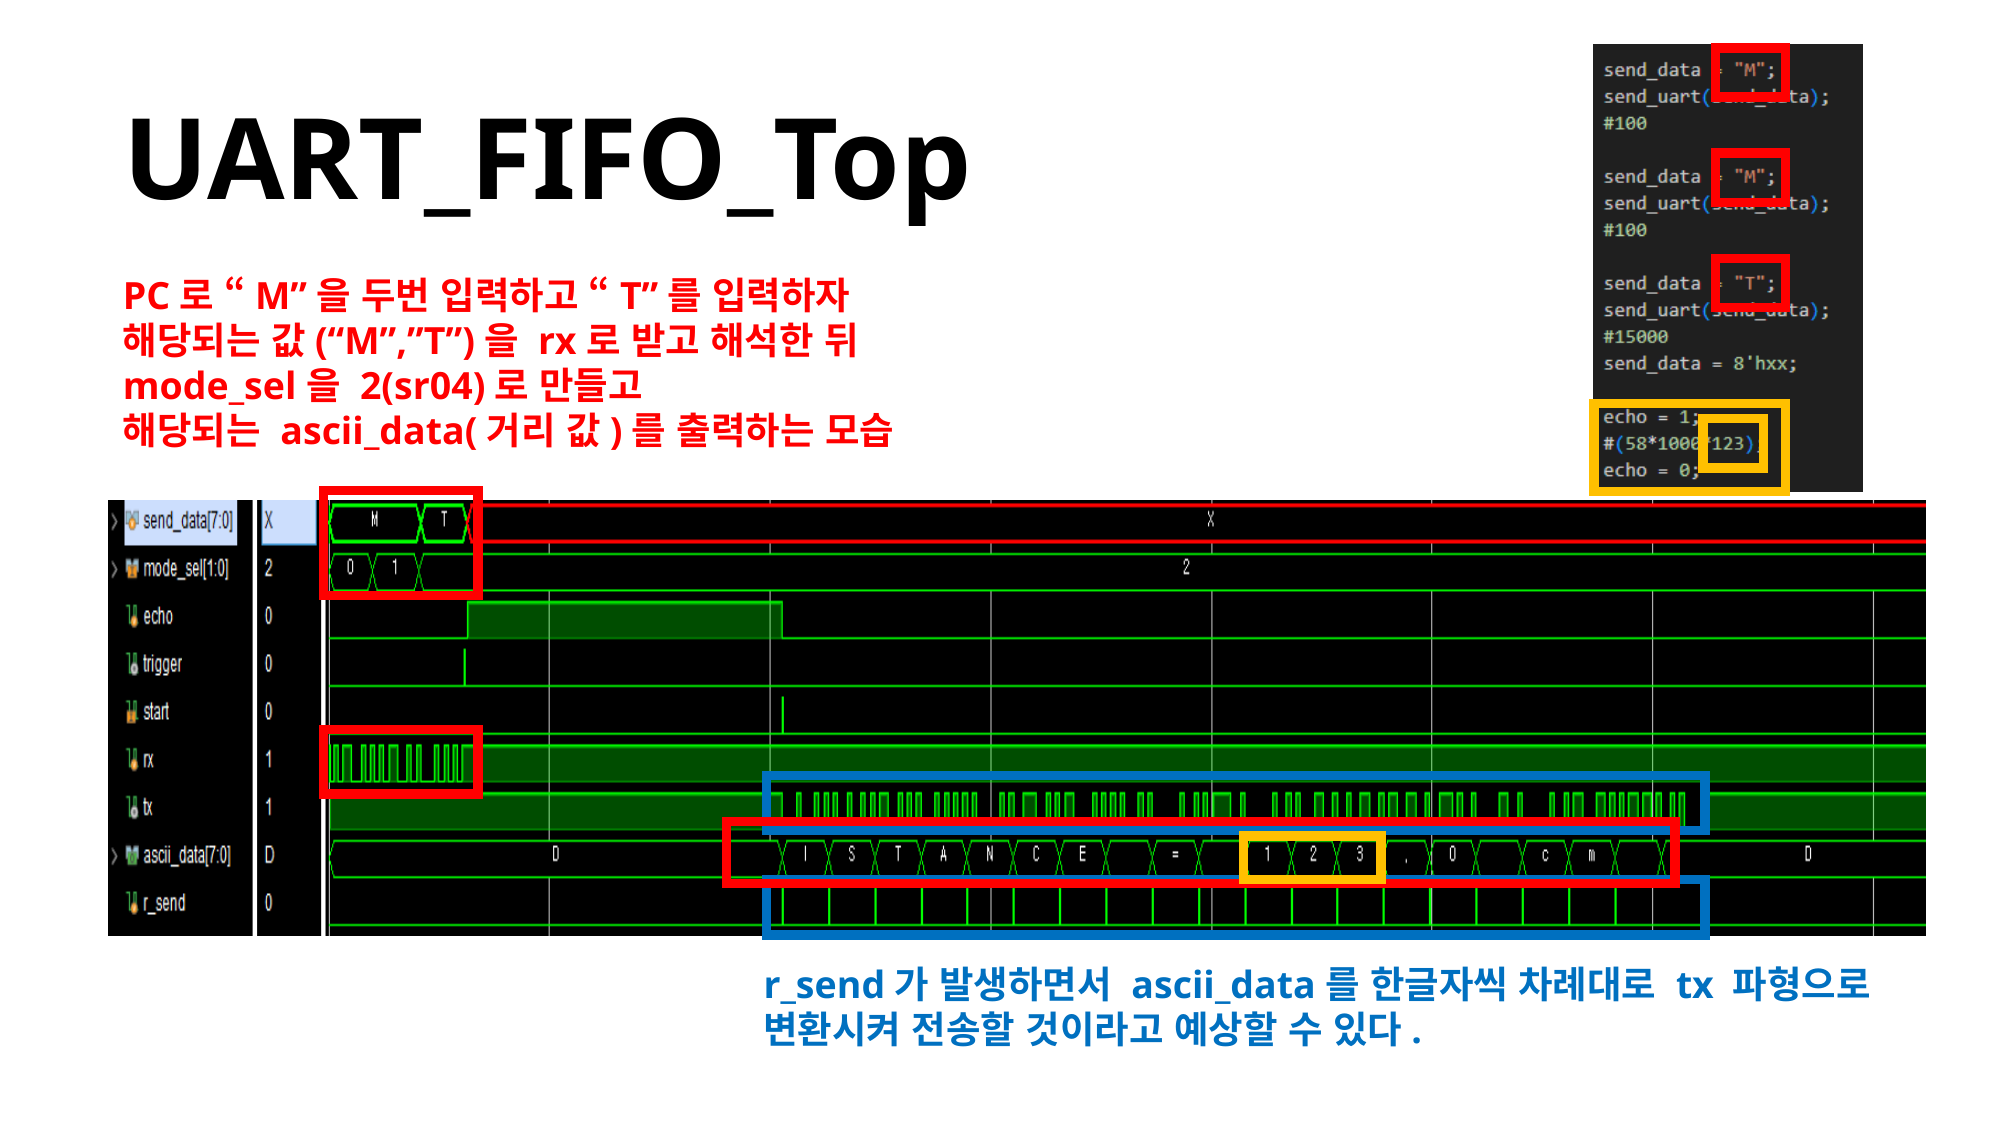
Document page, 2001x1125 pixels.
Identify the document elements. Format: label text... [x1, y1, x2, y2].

text_box [322, 489, 480, 500]
text_box r_send가 발생하면서 ascii_data를 한글자씩 차례대로 tx 파형으로 변환시켜 전송할 것이라고 예상할 수 있다. [748, 953, 2000, 1059]
picture [1593, 44, 1864, 492]
picture [107, 500, 1927, 936]
text_box UART_FIFO_Top [108, 89, 1593, 232]
text_box PC로 “M”을 두번 입력하고 “T”를 입력하자 해당되는 값(“M”,”T”)을 rx로 받고 해석한 뒤 mode_sel을 2(sr04)로 만들고 해당되는 ascii_data(거리 값)를 출력하는 모습 [108, 264, 1513, 460]
